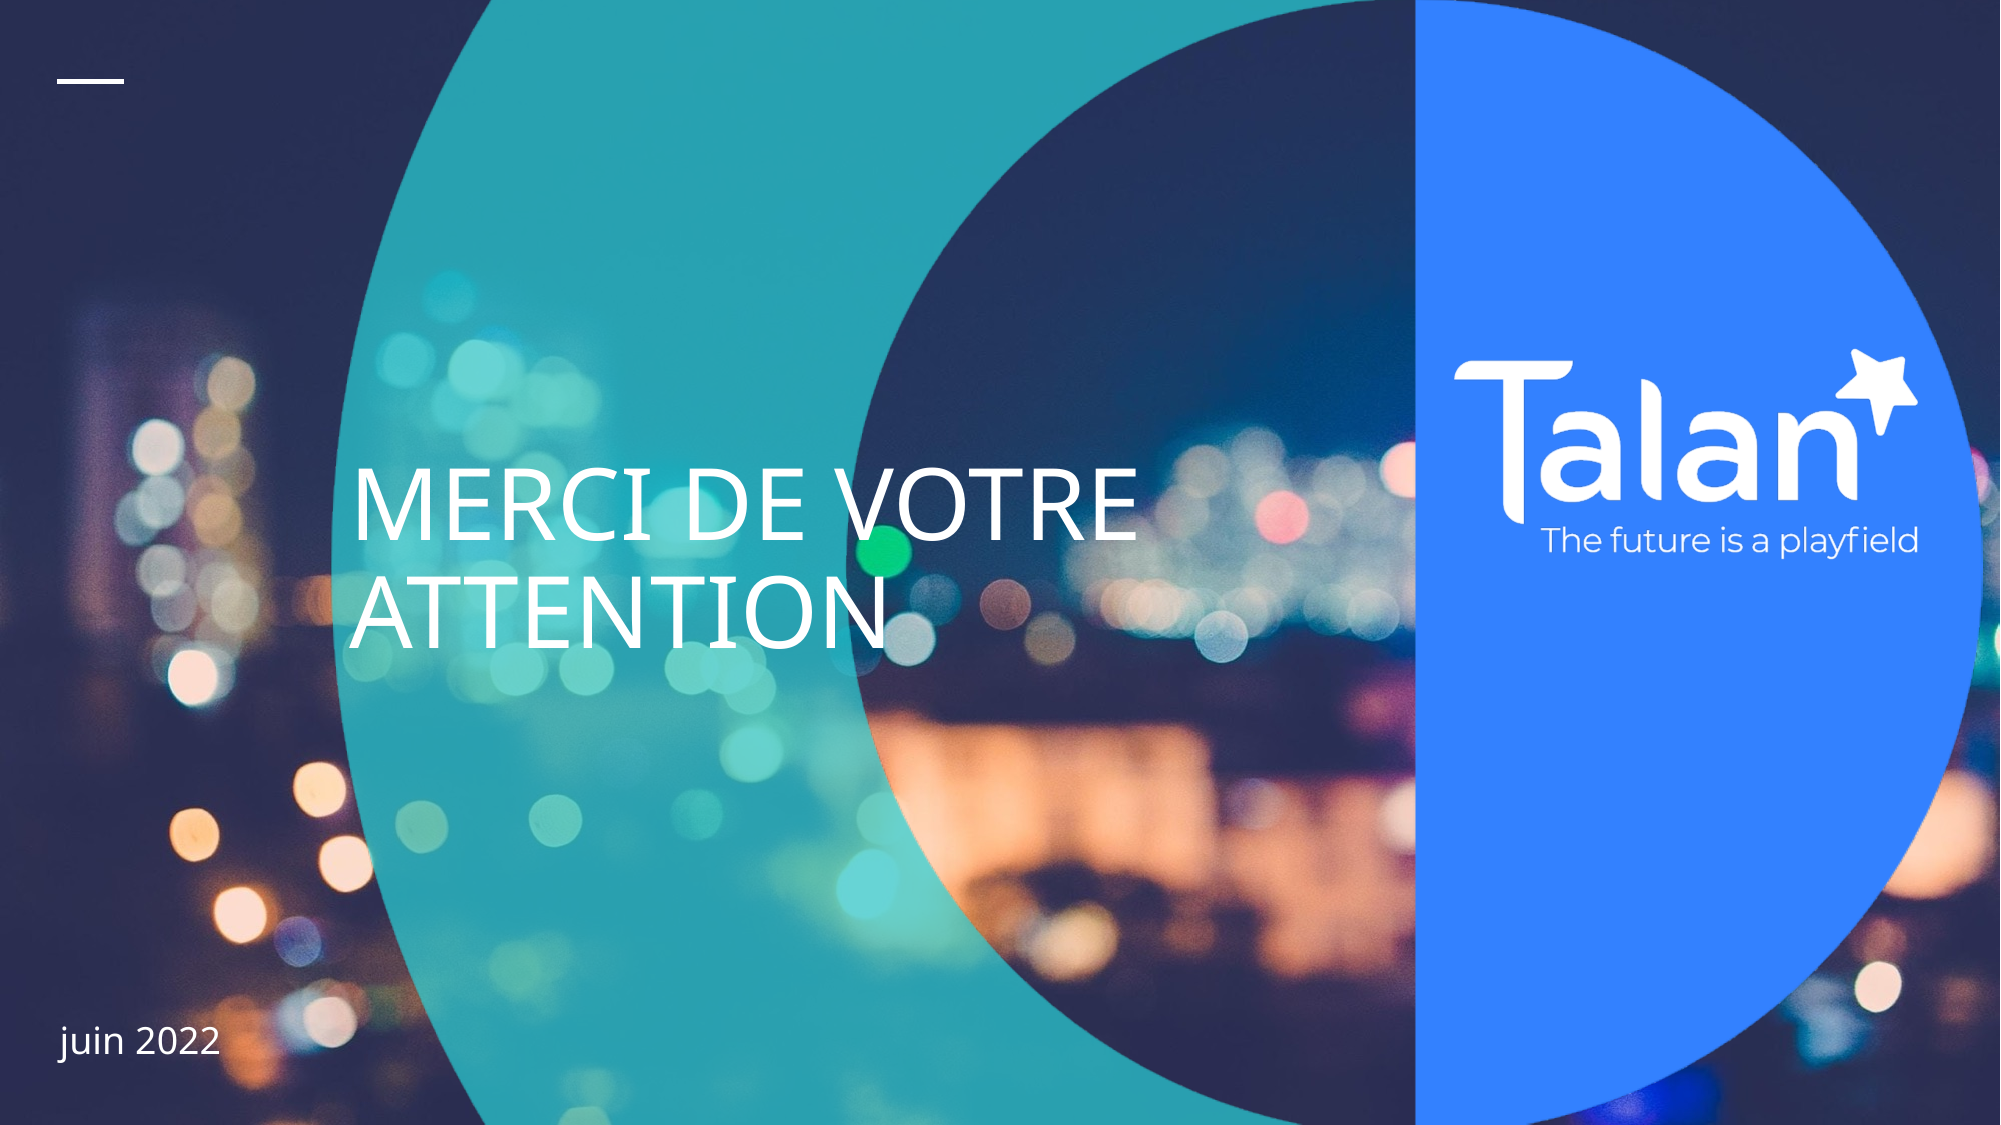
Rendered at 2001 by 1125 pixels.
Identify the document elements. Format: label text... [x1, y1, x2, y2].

title MERCI DE VOTRE ATTENTION [349, 453, 1192, 670]
text_box juin 2022 [59, 1022, 1402, 1063]
picture [0, 0, 2000, 1125]
